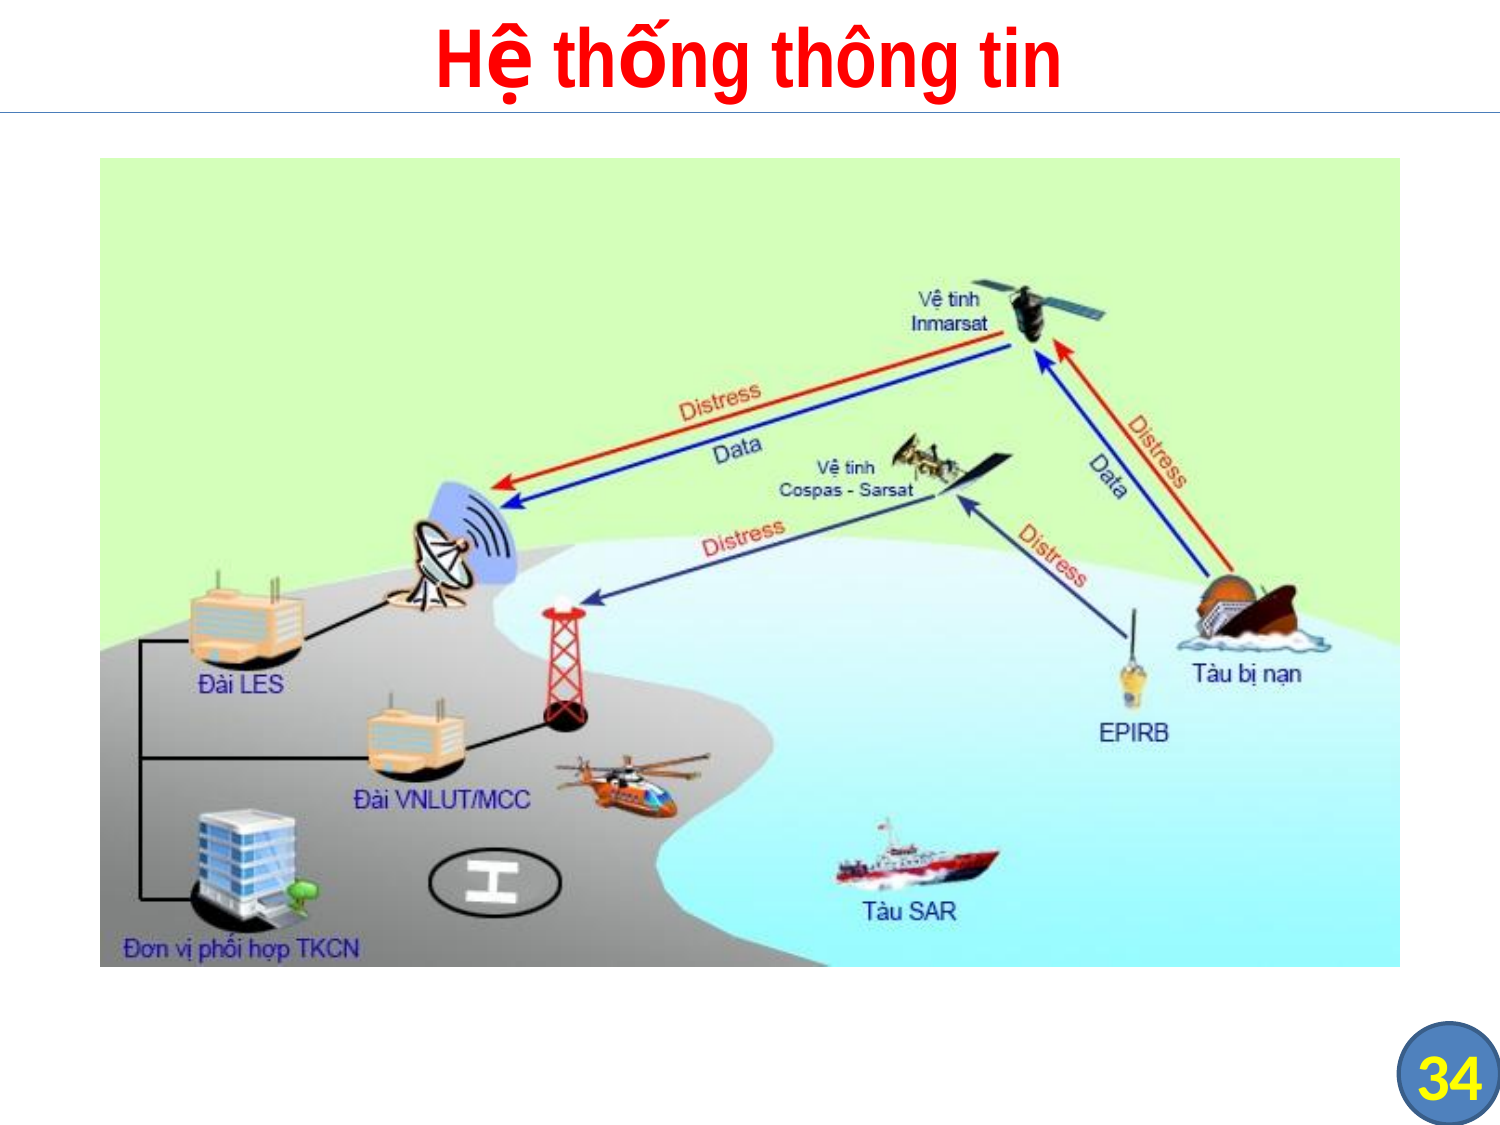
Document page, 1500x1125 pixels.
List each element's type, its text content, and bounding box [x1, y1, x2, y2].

slide_number ‹#› [1399, 1023, 1500, 1125]
title Hệ thống thông tin [0, 0, 1500, 113]
picture [100, 158, 1400, 967]
